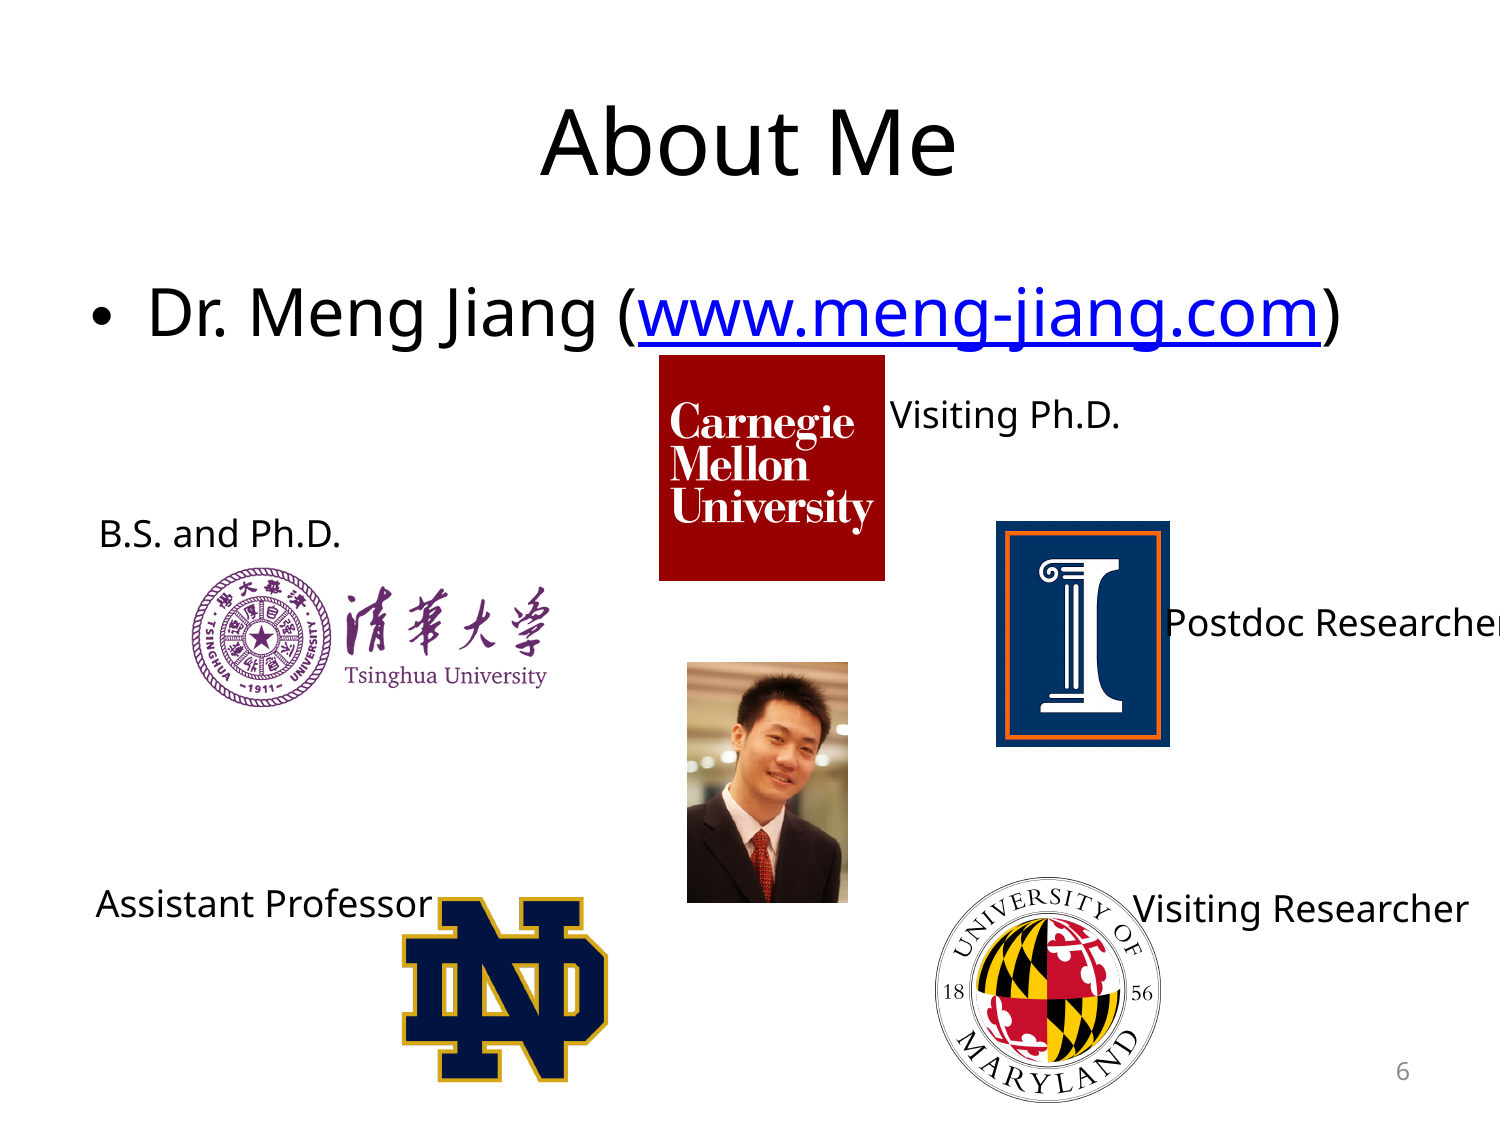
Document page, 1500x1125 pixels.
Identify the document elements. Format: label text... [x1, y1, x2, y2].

list Dr. Meng Jiang (www.meng-jiang.com) [75, 262, 1425, 1005]
text_box Visiting Researcher [1163, 877, 1485, 938]
text_box Visiting Ph.D. [888, 383, 1136, 444]
picture [687, 662, 848, 903]
picture [392, 877, 618, 1103]
text_box Postdoc Researcher [1176, 591, 1500, 651]
picture [148, 562, 600, 714]
picture [995, 520, 1170, 747]
slide_number 6 [1165, 1042, 1425, 1103]
text_box Assistant Professor [80, 872, 448, 933]
picture [934, 877, 1161, 1103]
picture [659, 355, 885, 581]
title About Me [75, 45, 1425, 233]
text_box B.S. and Ph.D. [83, 502, 357, 563]
